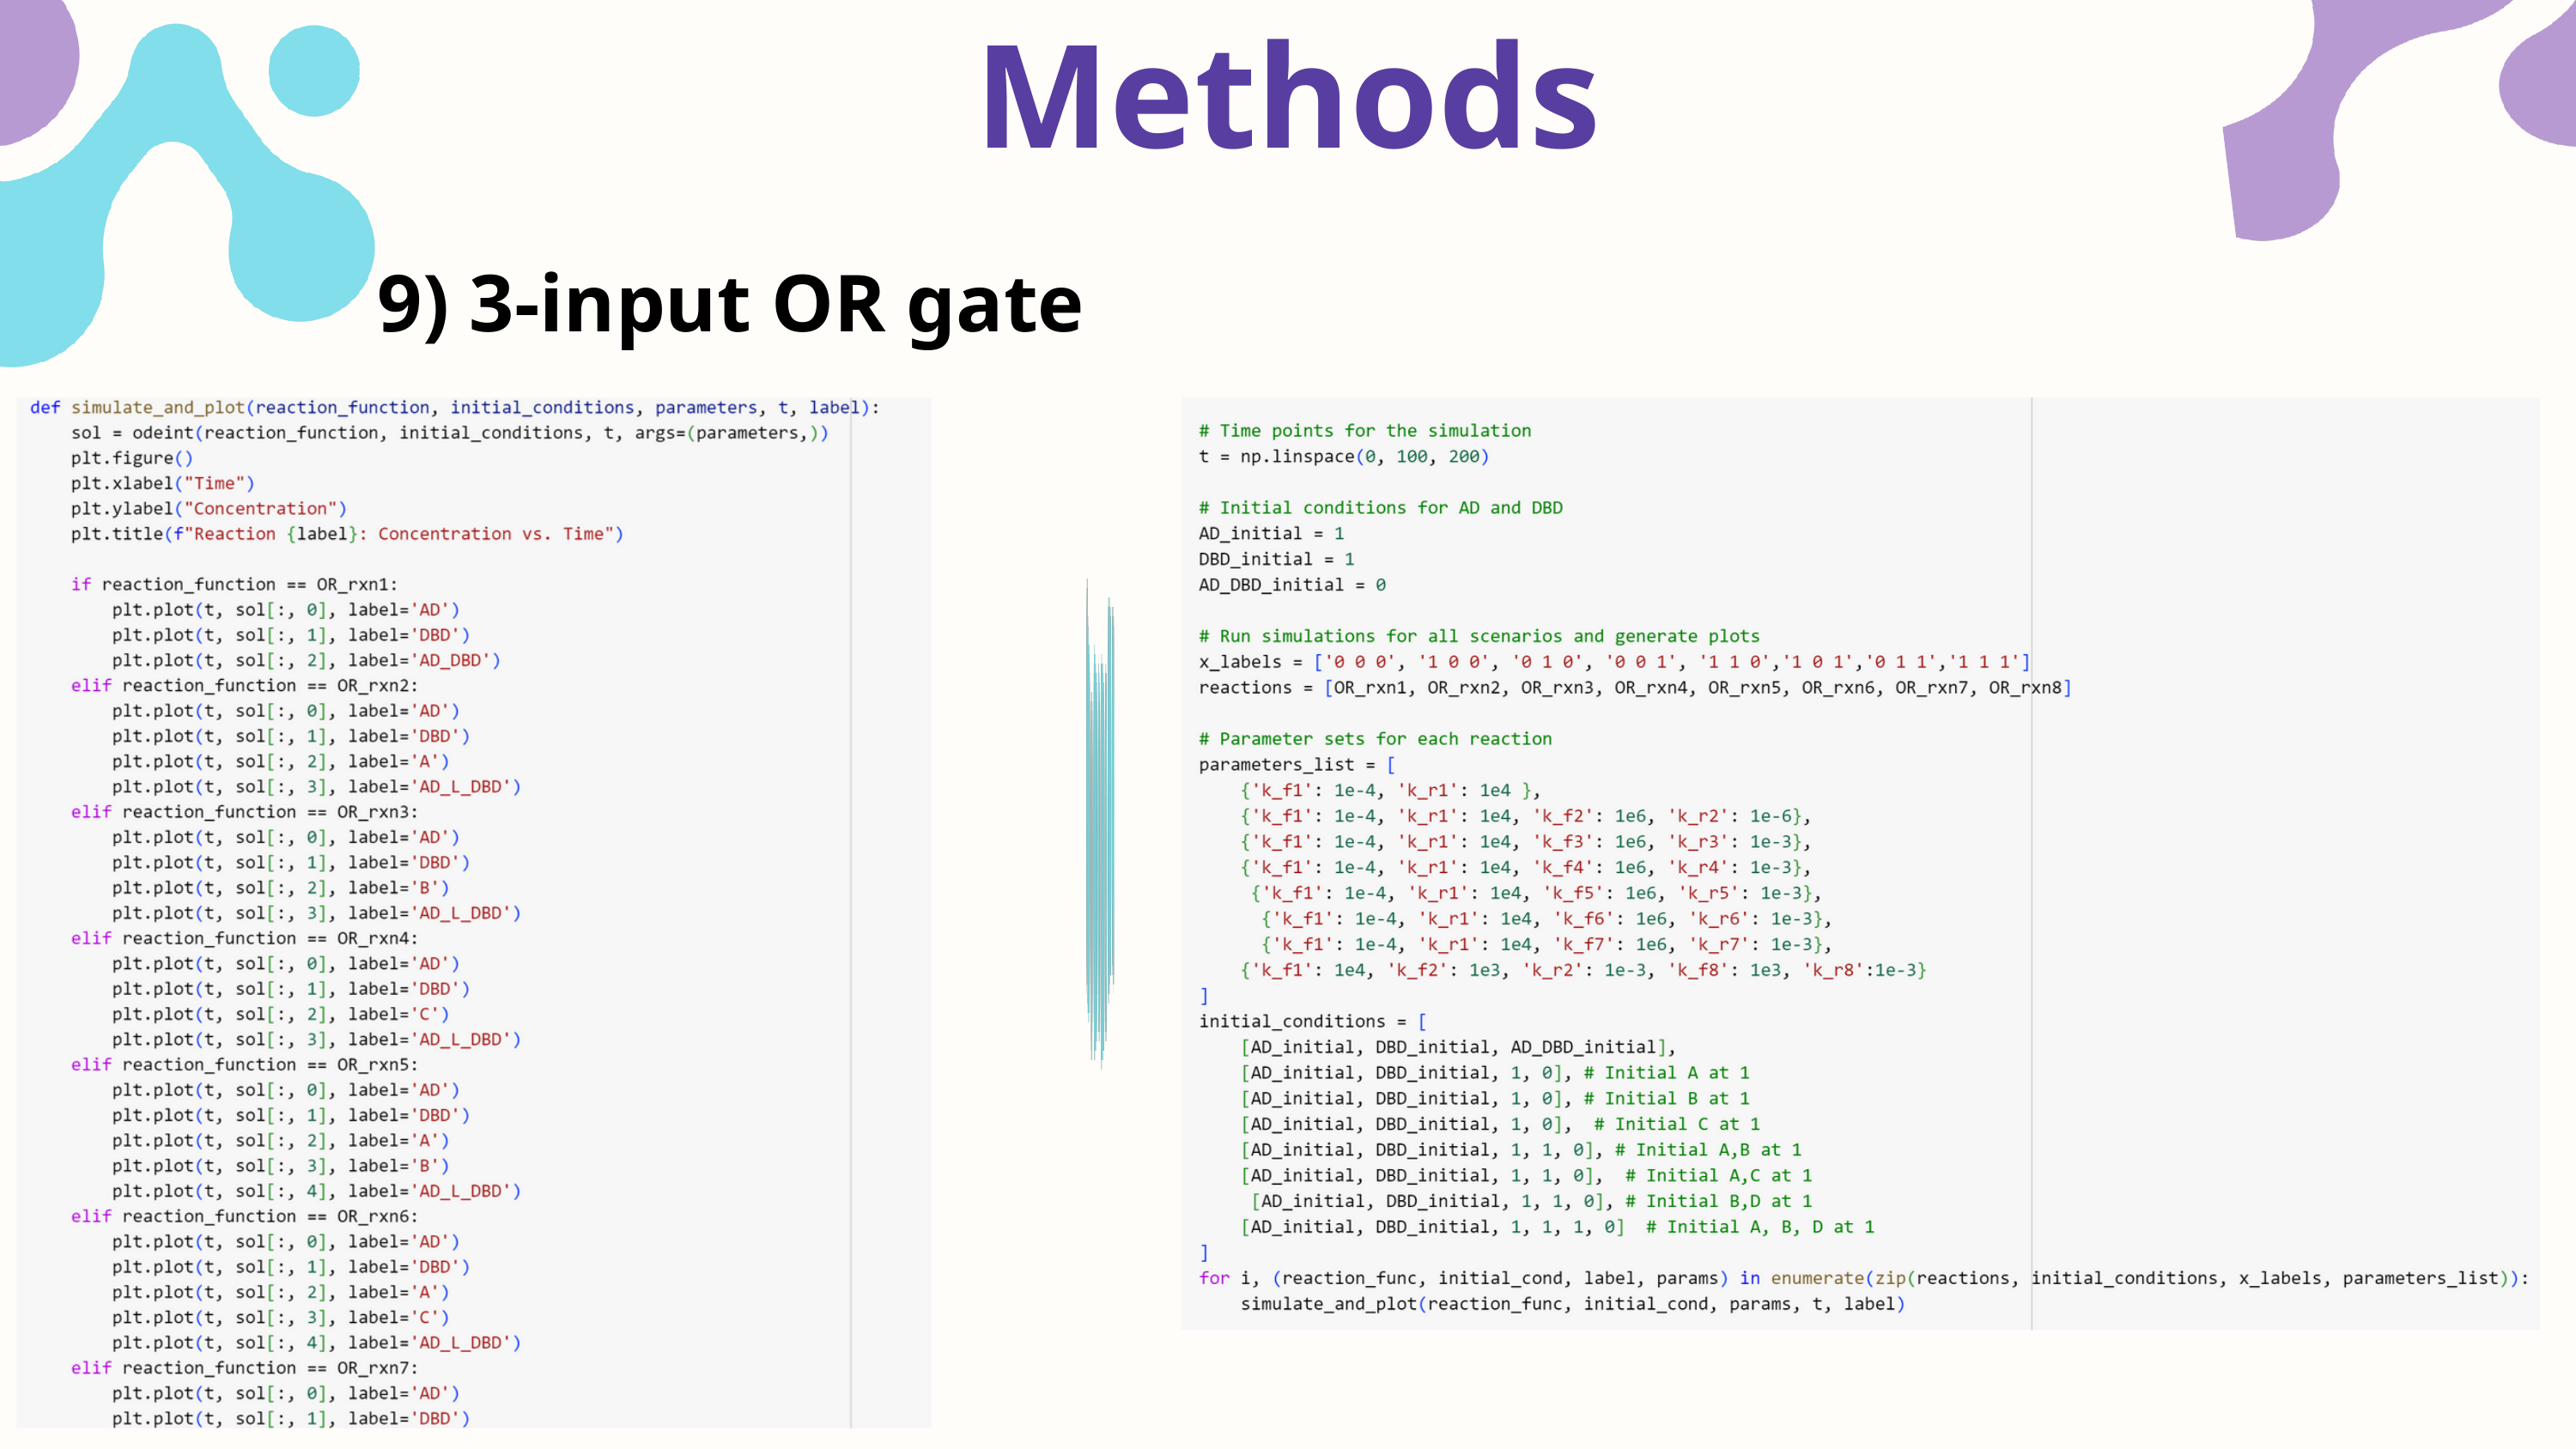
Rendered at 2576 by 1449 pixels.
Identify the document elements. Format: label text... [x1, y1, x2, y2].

text_box [0, 0, 386, 381]
text_box [2207, 0, 2576, 250]
text_box [1182, 397, 2540, 1331]
text_box [1086, 570, 1115, 1070]
text_box 9) 3-input OR gate [377, 237, 1795, 348]
text_box [16, 397, 932, 1428]
text_box Methods [474, 0, 2102, 177]
